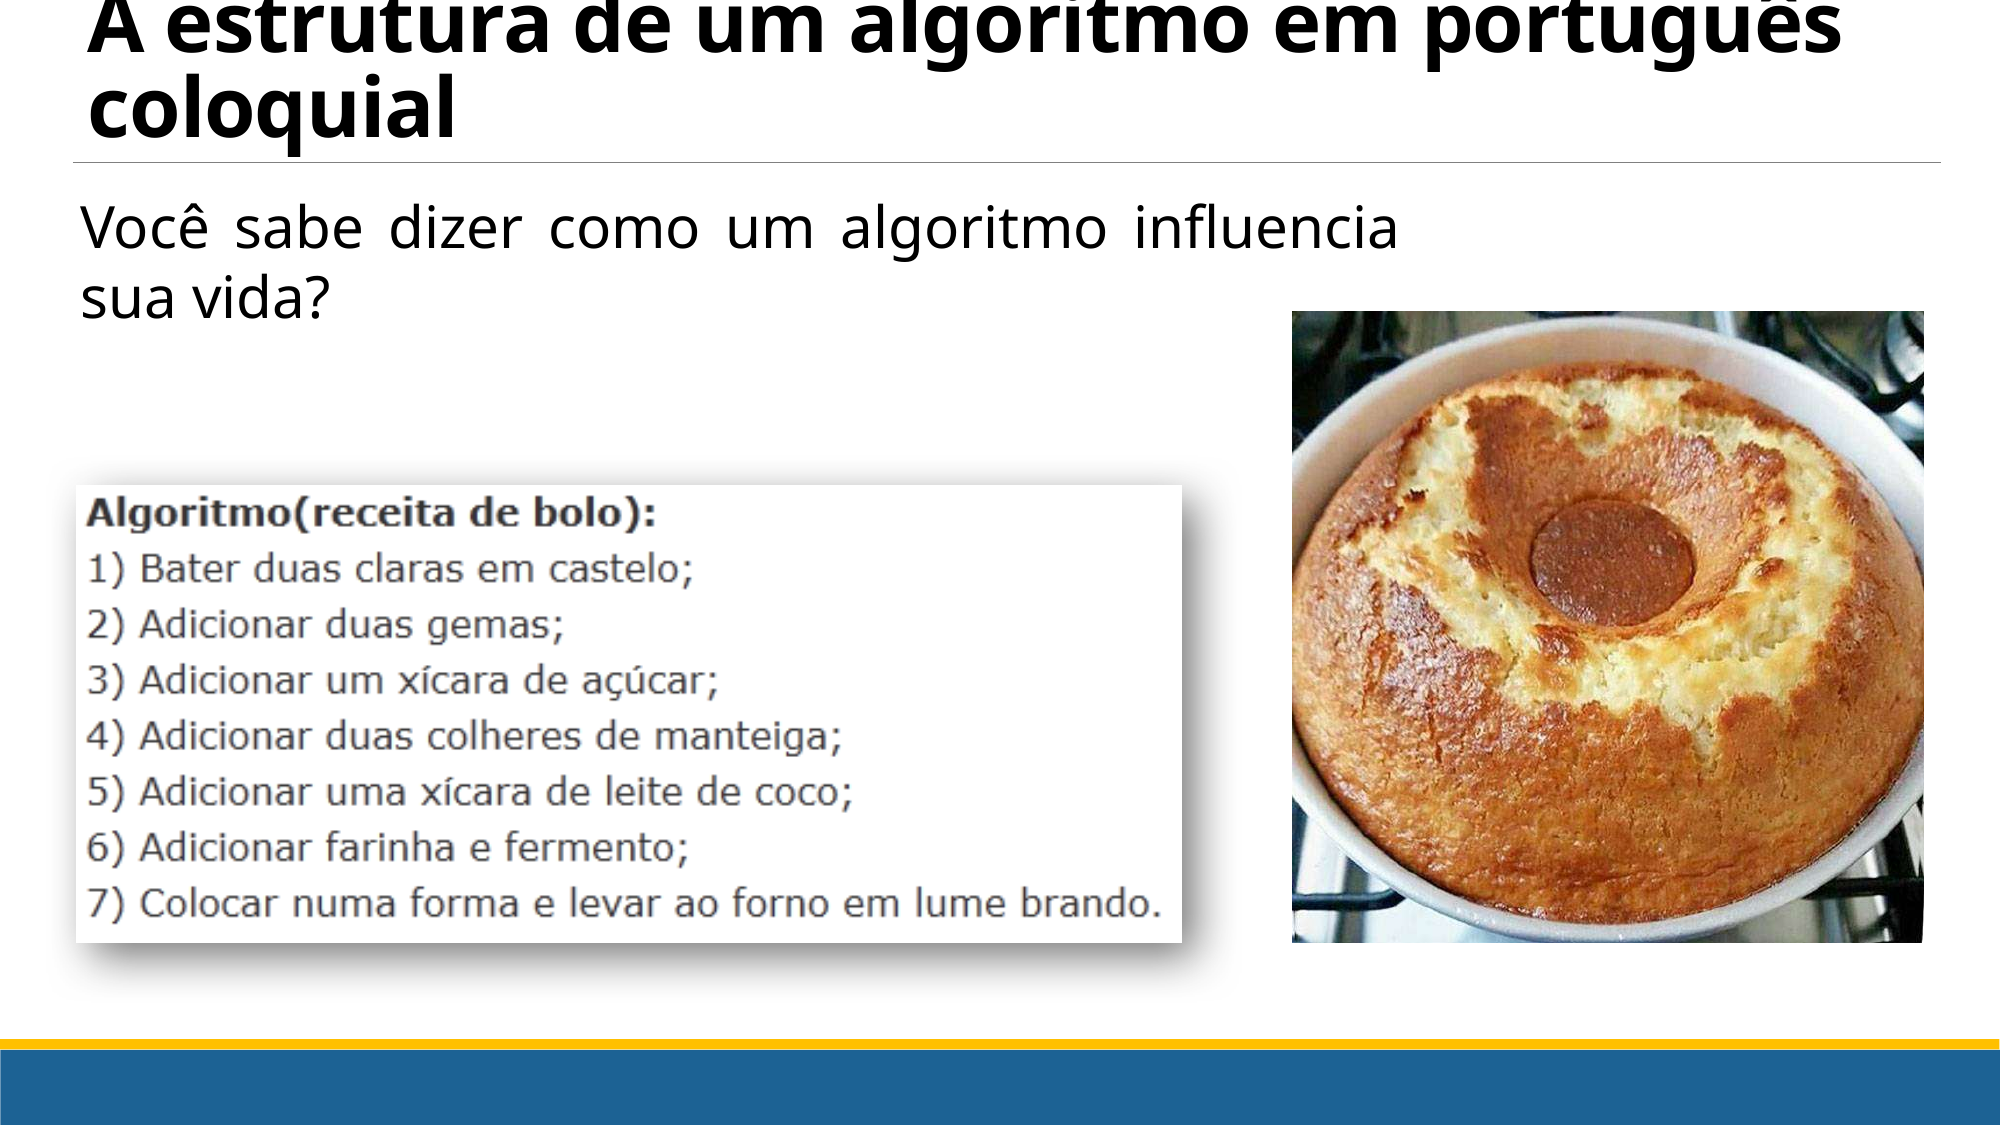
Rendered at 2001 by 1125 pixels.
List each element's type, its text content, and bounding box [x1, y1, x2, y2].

picture [76, 484, 1182, 943]
text_box Você sabe dizer como um algoritmo influencia sua vida? [65, 182, 1416, 338]
picture [1292, 311, 1924, 943]
title A estrutura de um algoritmo em português coloquial [72, 47, 1942, 163]
